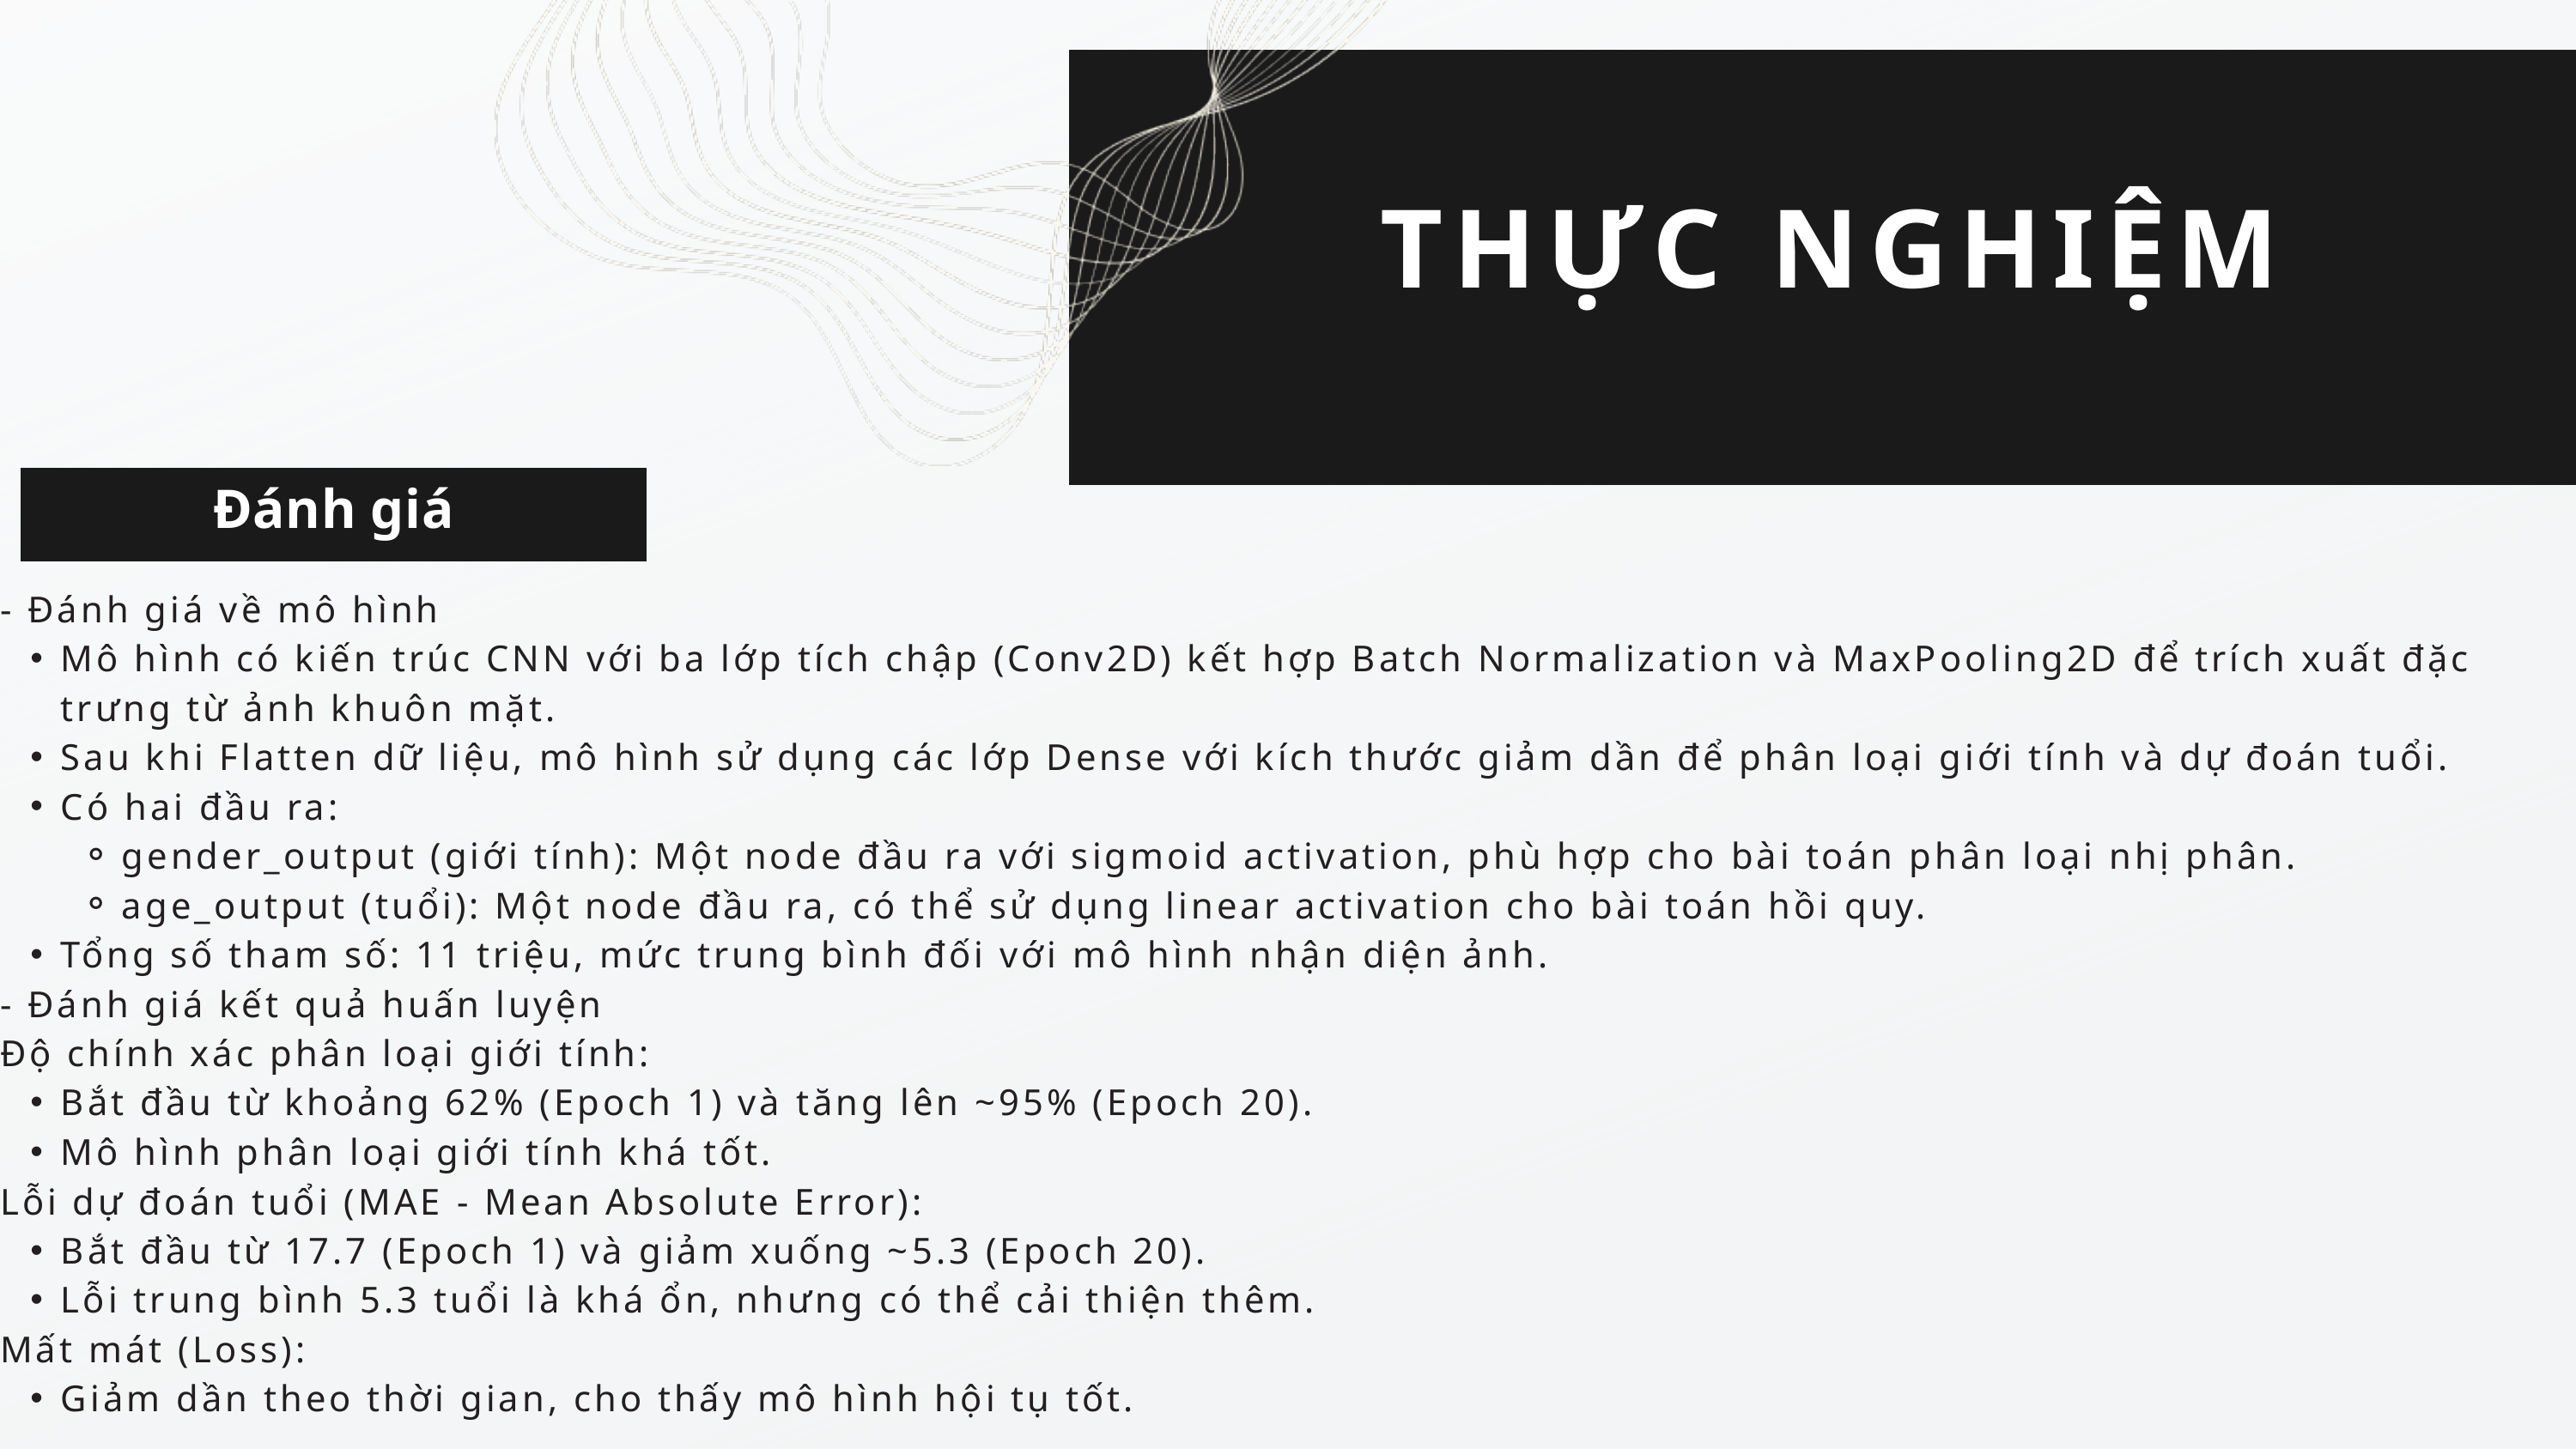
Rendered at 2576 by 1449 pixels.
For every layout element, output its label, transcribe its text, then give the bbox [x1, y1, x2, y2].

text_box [21, 467, 647, 562]
text_box - Đánh giá về mô hình Mô hình có kiến trúc CNN với ba lớp tích chập (Conv2D) kết hợp Batch Normalization và MaxPooling2D để trích xuất đặc trưng từ ảnh khuôn mặt. Sau khi Flatten dữ liệu, mô hình sử dụng các lớp Dense với kích thước giảm dần để phân loại giới tính và dự đoán tuổi. Có hai đầu ra: gender_output (giới tính): Một node đầu ra với sigmoid activation, phù hợp cho bài toán phân loại nhị phân. age_output (tuổi): Một node đầu ra, có thể sử dụng linear activation cho bài toán hồi quy. Tổng số tham số: 11 triệu, mức trung bình đối với mô hình nhận diện ảnh. - Đánh giá kết quả huấn luyện Độ chính xác phân loại giới tính: Bắt đầu từ khoảng 62% (Epoch 1) và tăng lên ~95% (Epoch 20). Mô hình phân loại giới tính khá tốt. Lỗi dự đoán tuổi (MAE - Mean Absolute Error): Bắt đầu từ 17.7 (Epoch 1) và giảm xuống ~5.3 (Epoch 20). Lỗi trung bình 5.3 tuổi là khá ổn, nhưng có thể cải thiện thêm. Mất mát (Loss): Giảm dần theo thời gian, cho thấy mô hình hội tụ tốt. [0, 580, 2576, 1449]
text_box [0, 0, 2576, 580]
text_box [494, 0, 1439, 468]
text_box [1068, 50, 2576, 485]
